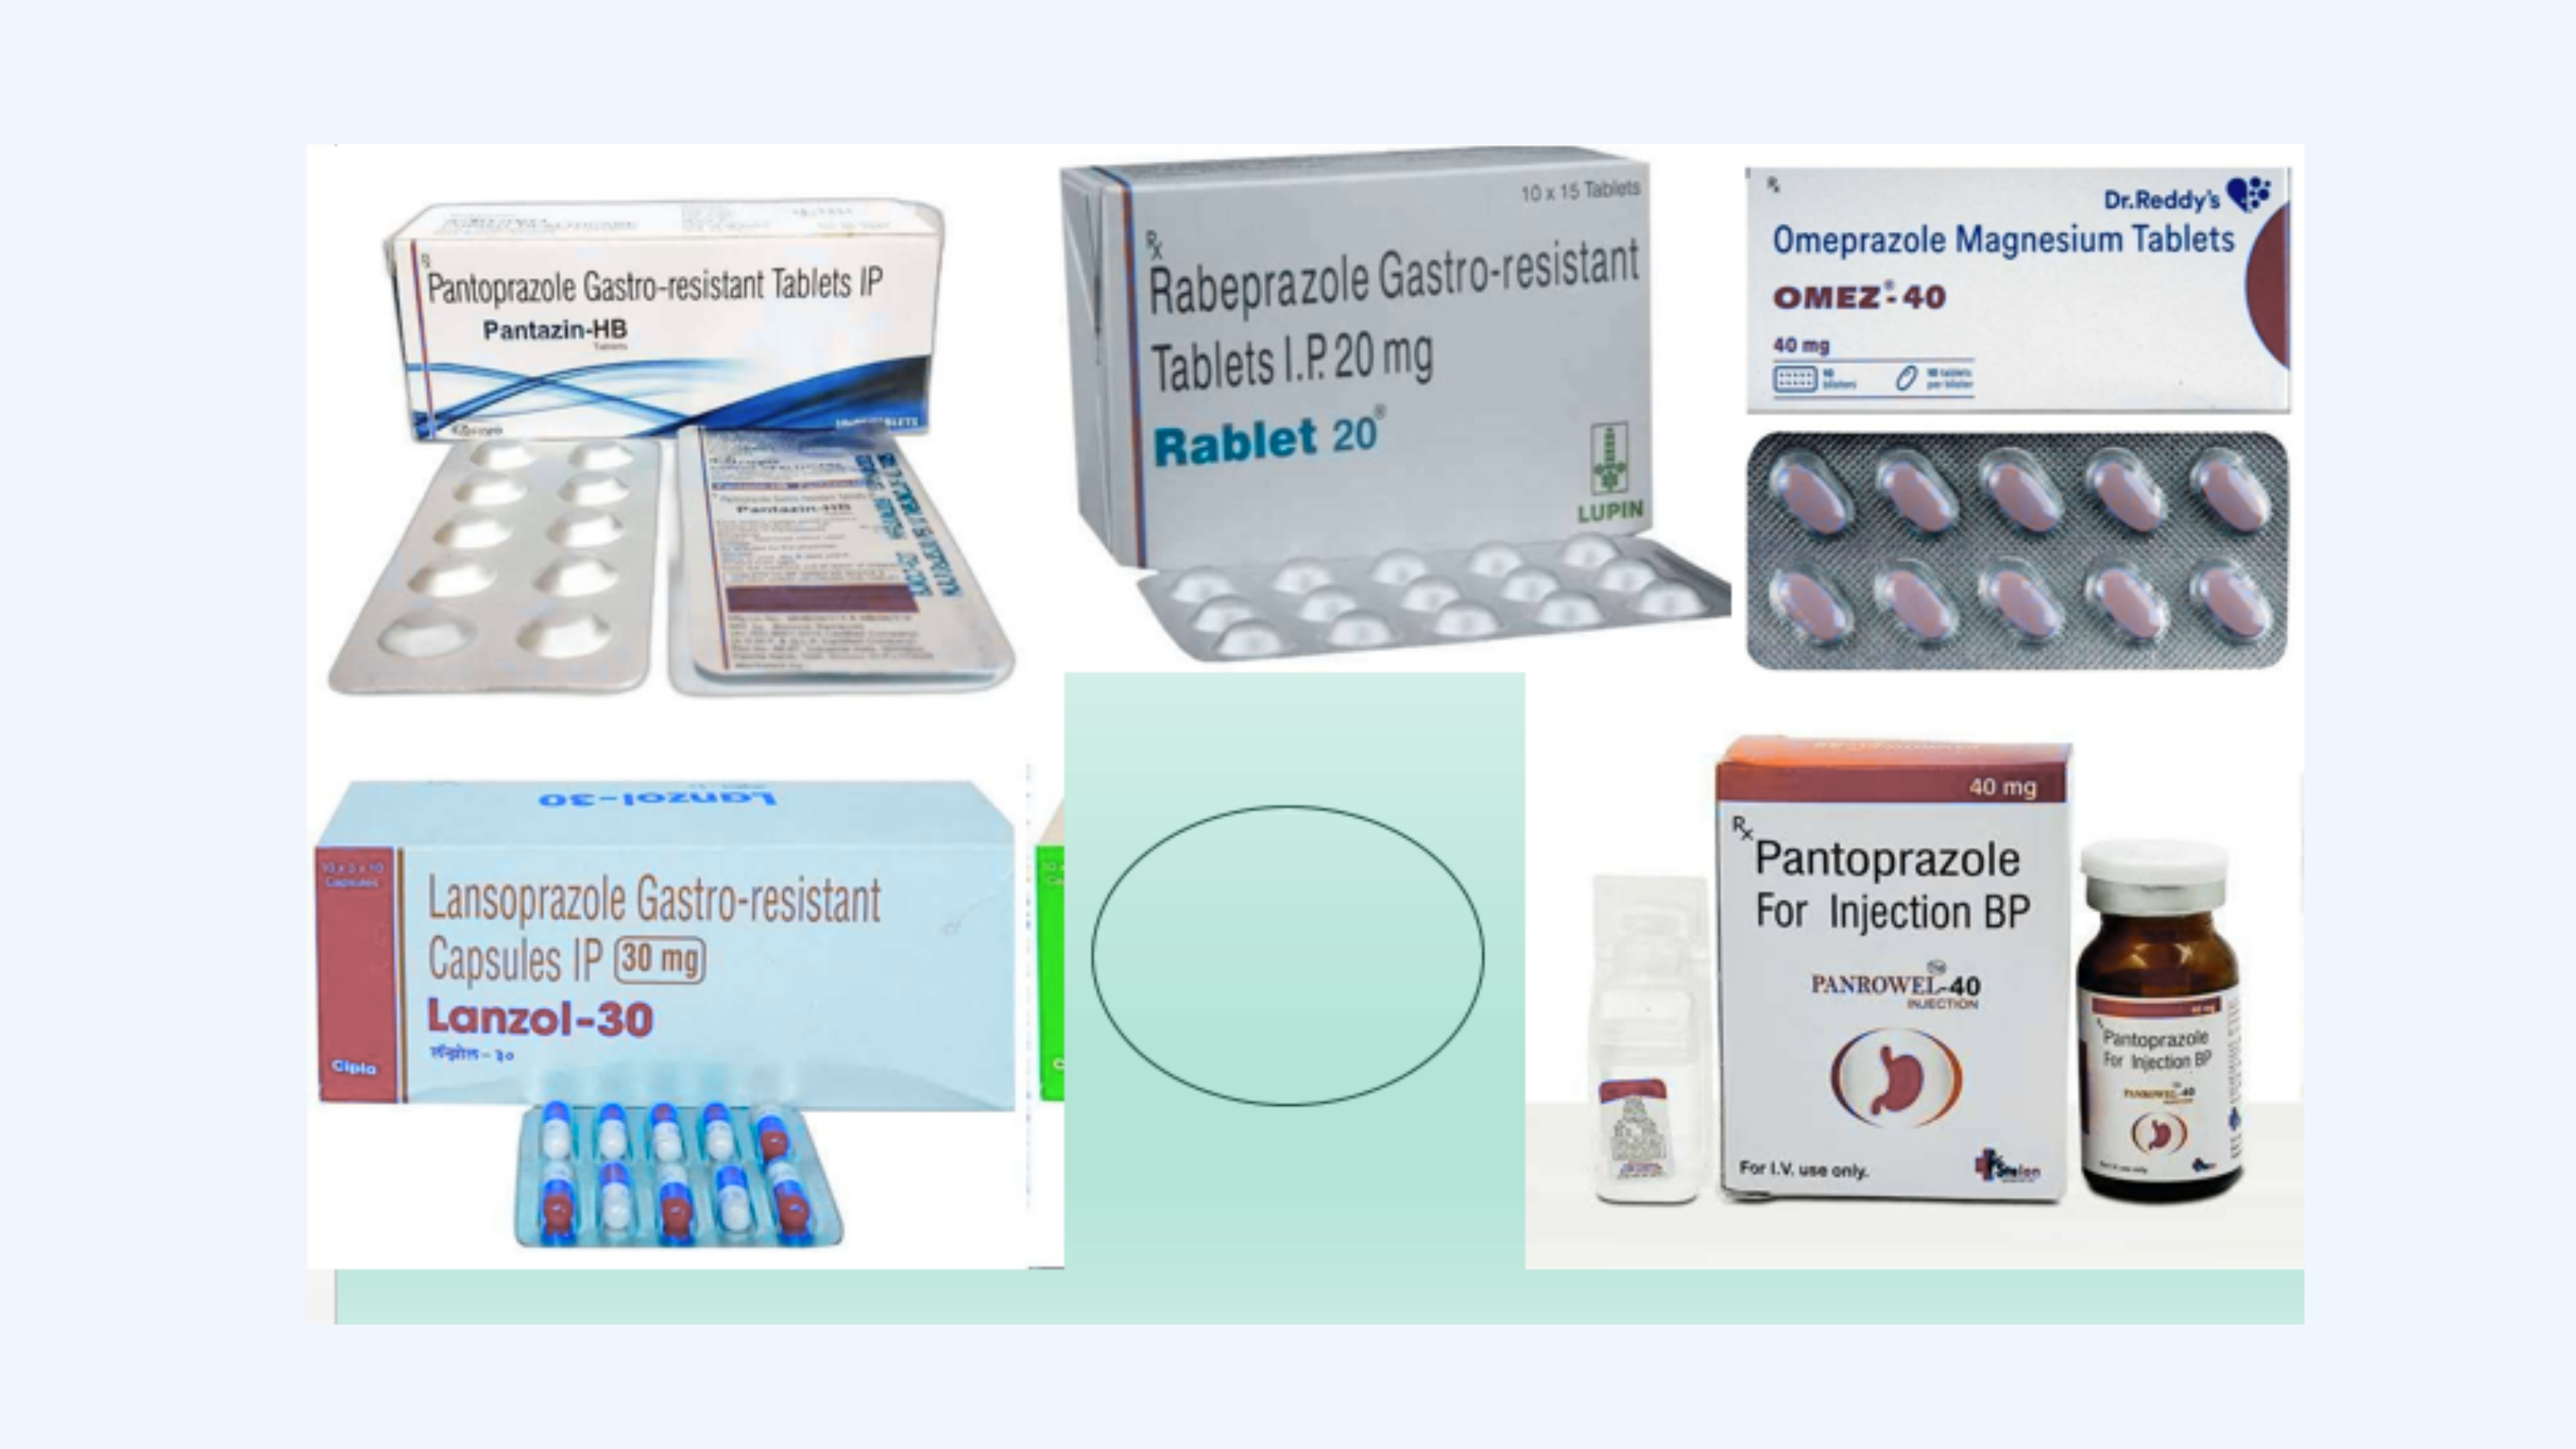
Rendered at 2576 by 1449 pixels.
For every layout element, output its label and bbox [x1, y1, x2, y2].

text_box [306, 144, 2305, 1325]
